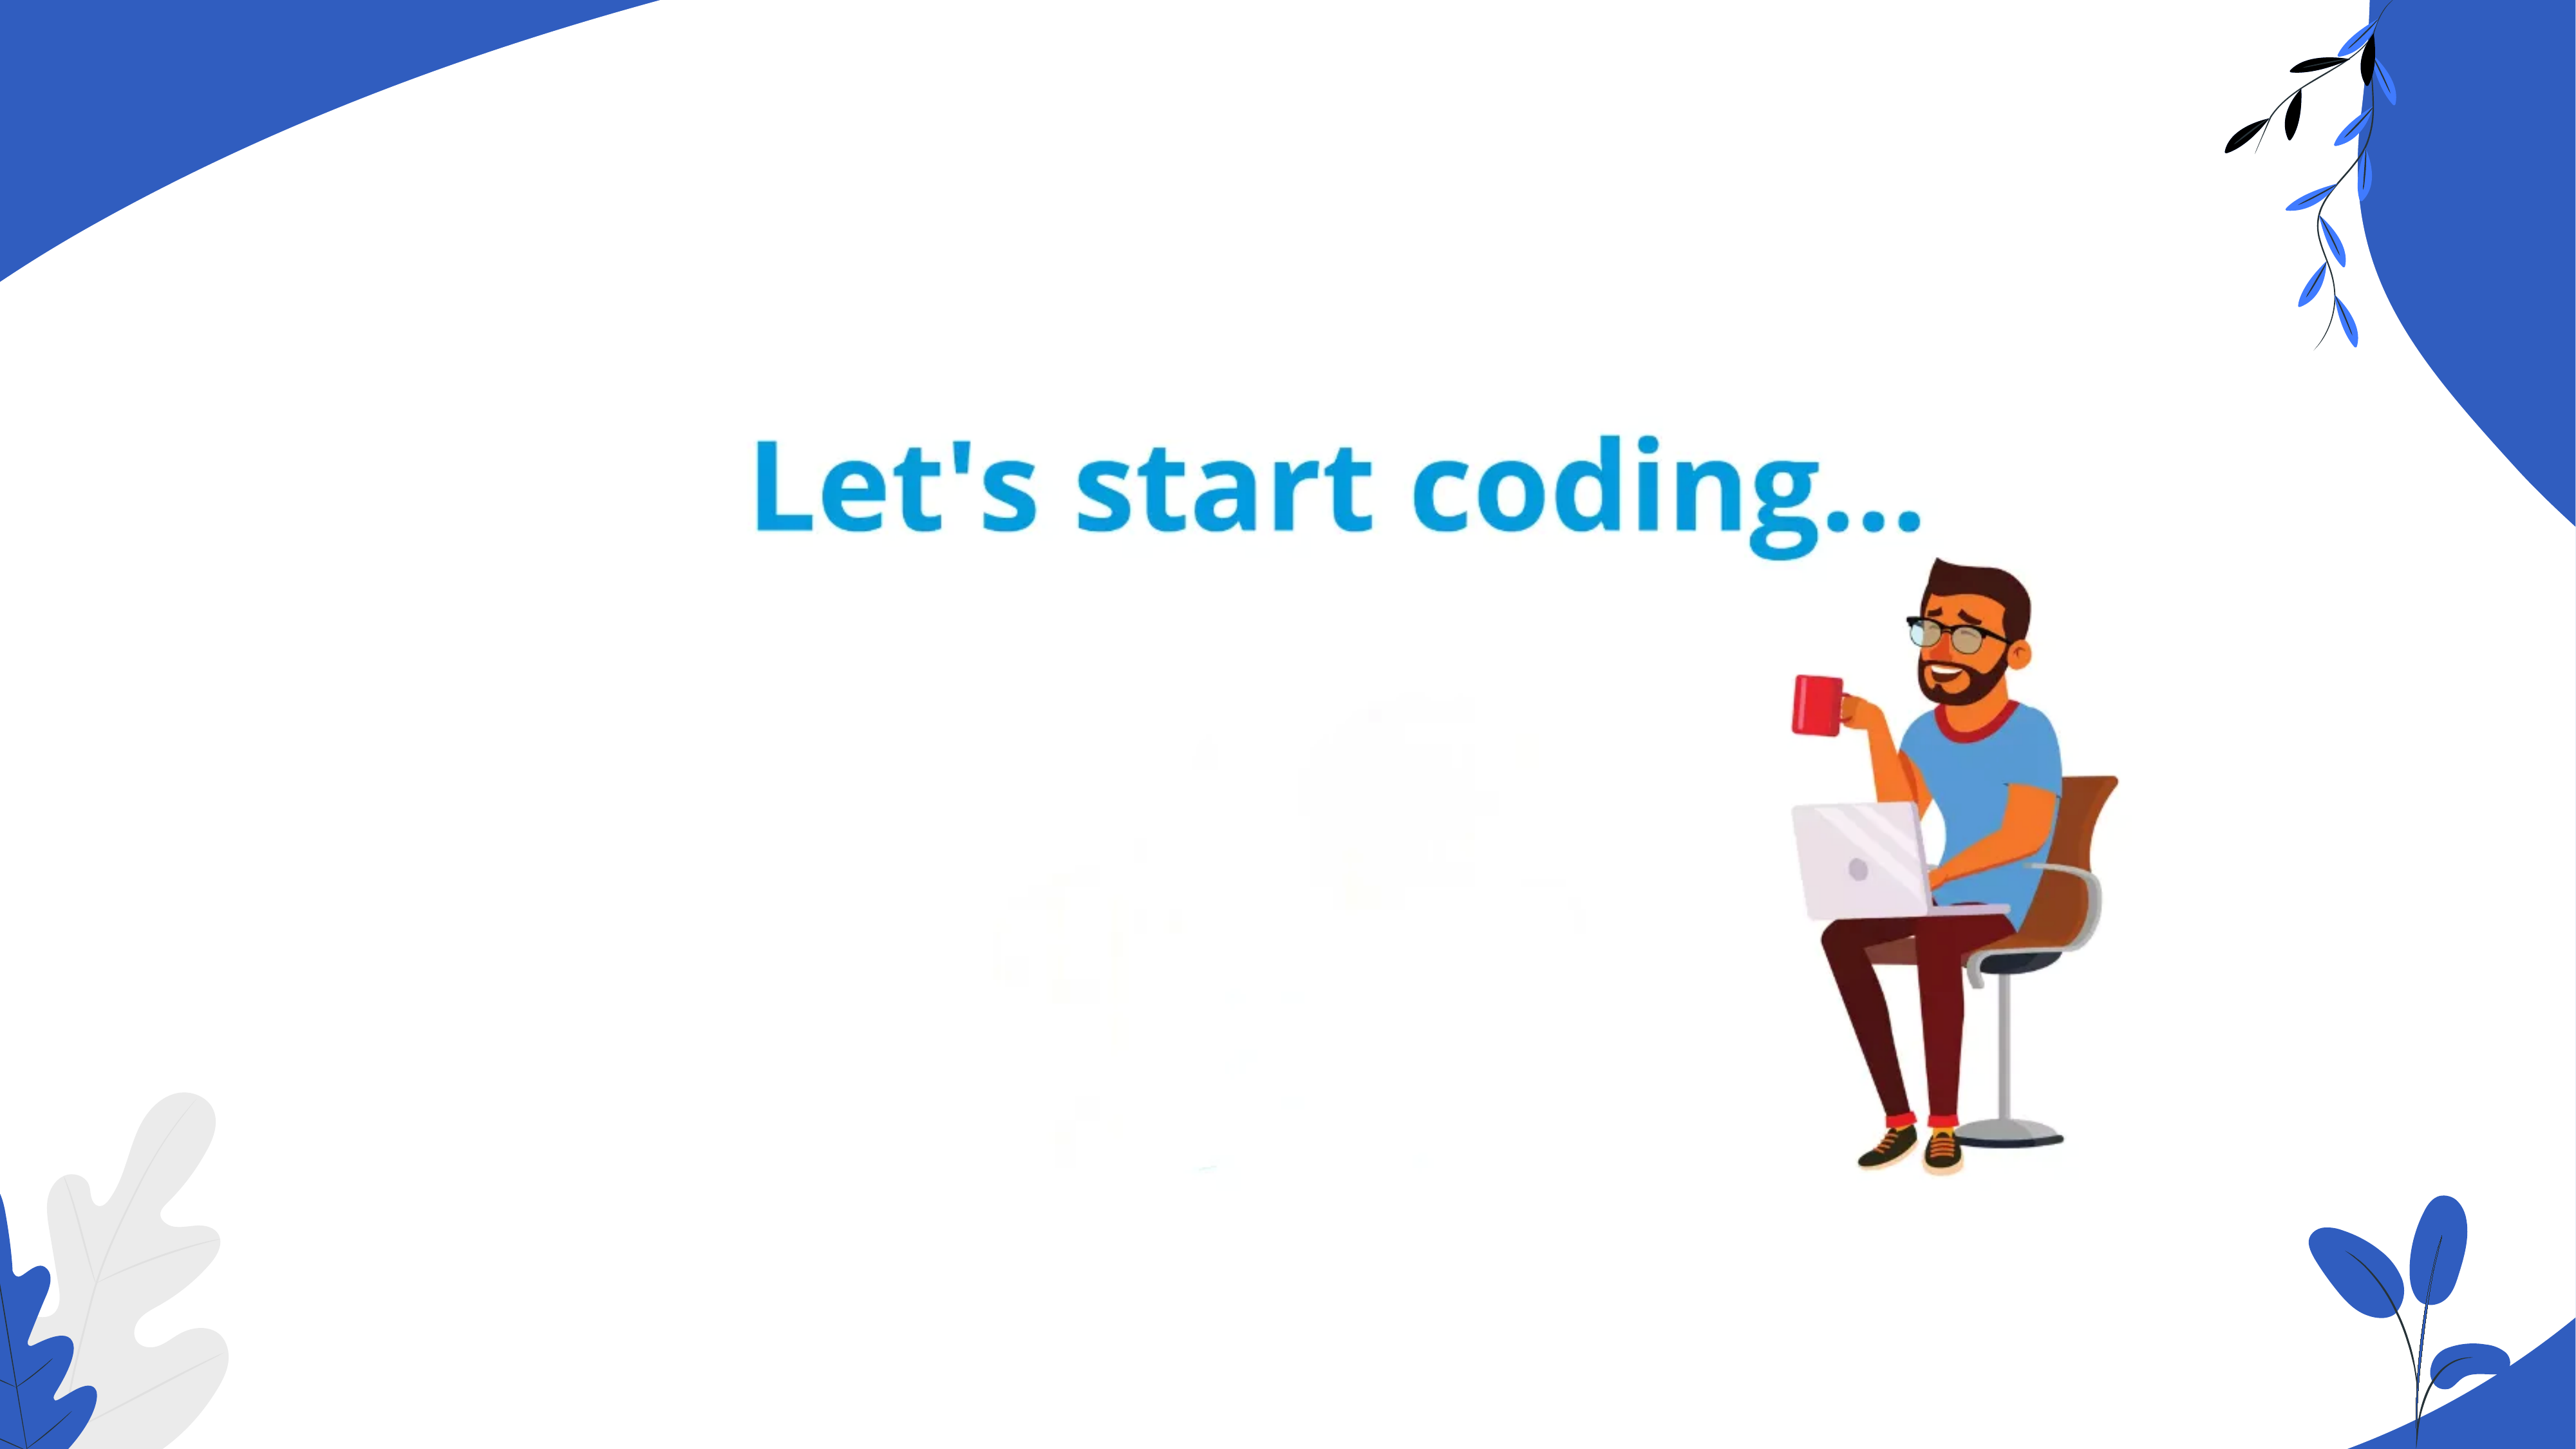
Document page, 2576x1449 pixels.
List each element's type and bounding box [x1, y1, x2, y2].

text_box [2223, 0, 2415, 343]
picture [350, 206, 2225, 1262]
text_box [0, 1092, 230, 1449]
text_box [2306, 1195, 2512, 1449]
